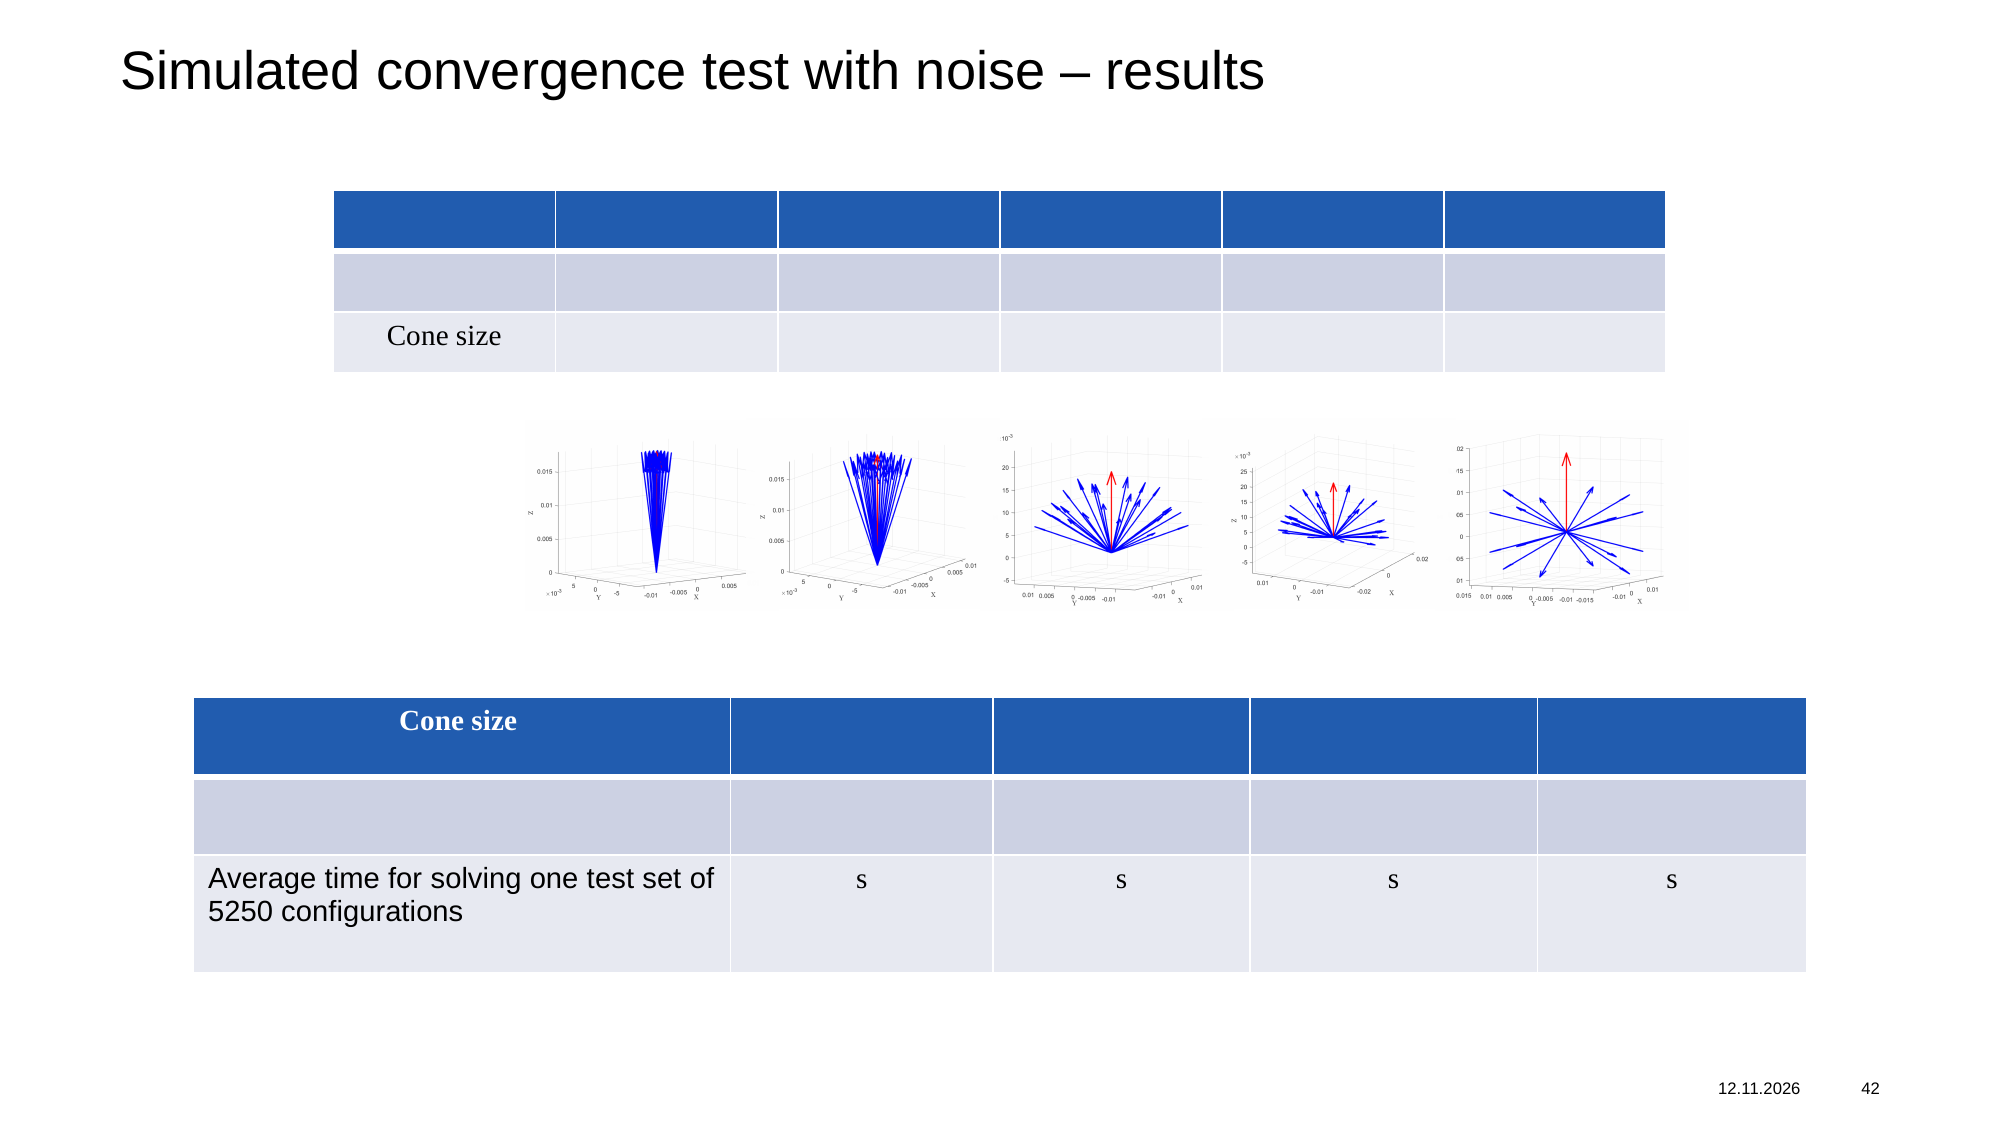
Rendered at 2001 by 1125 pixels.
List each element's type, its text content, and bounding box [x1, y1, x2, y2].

slide_number 42 [1827, 1069, 1880, 1106]
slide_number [1718, 1069, 1819, 1106]
title Simulated convergence test with noise – results [120, 42, 1880, 191]
picture [524, 418, 1689, 611]
